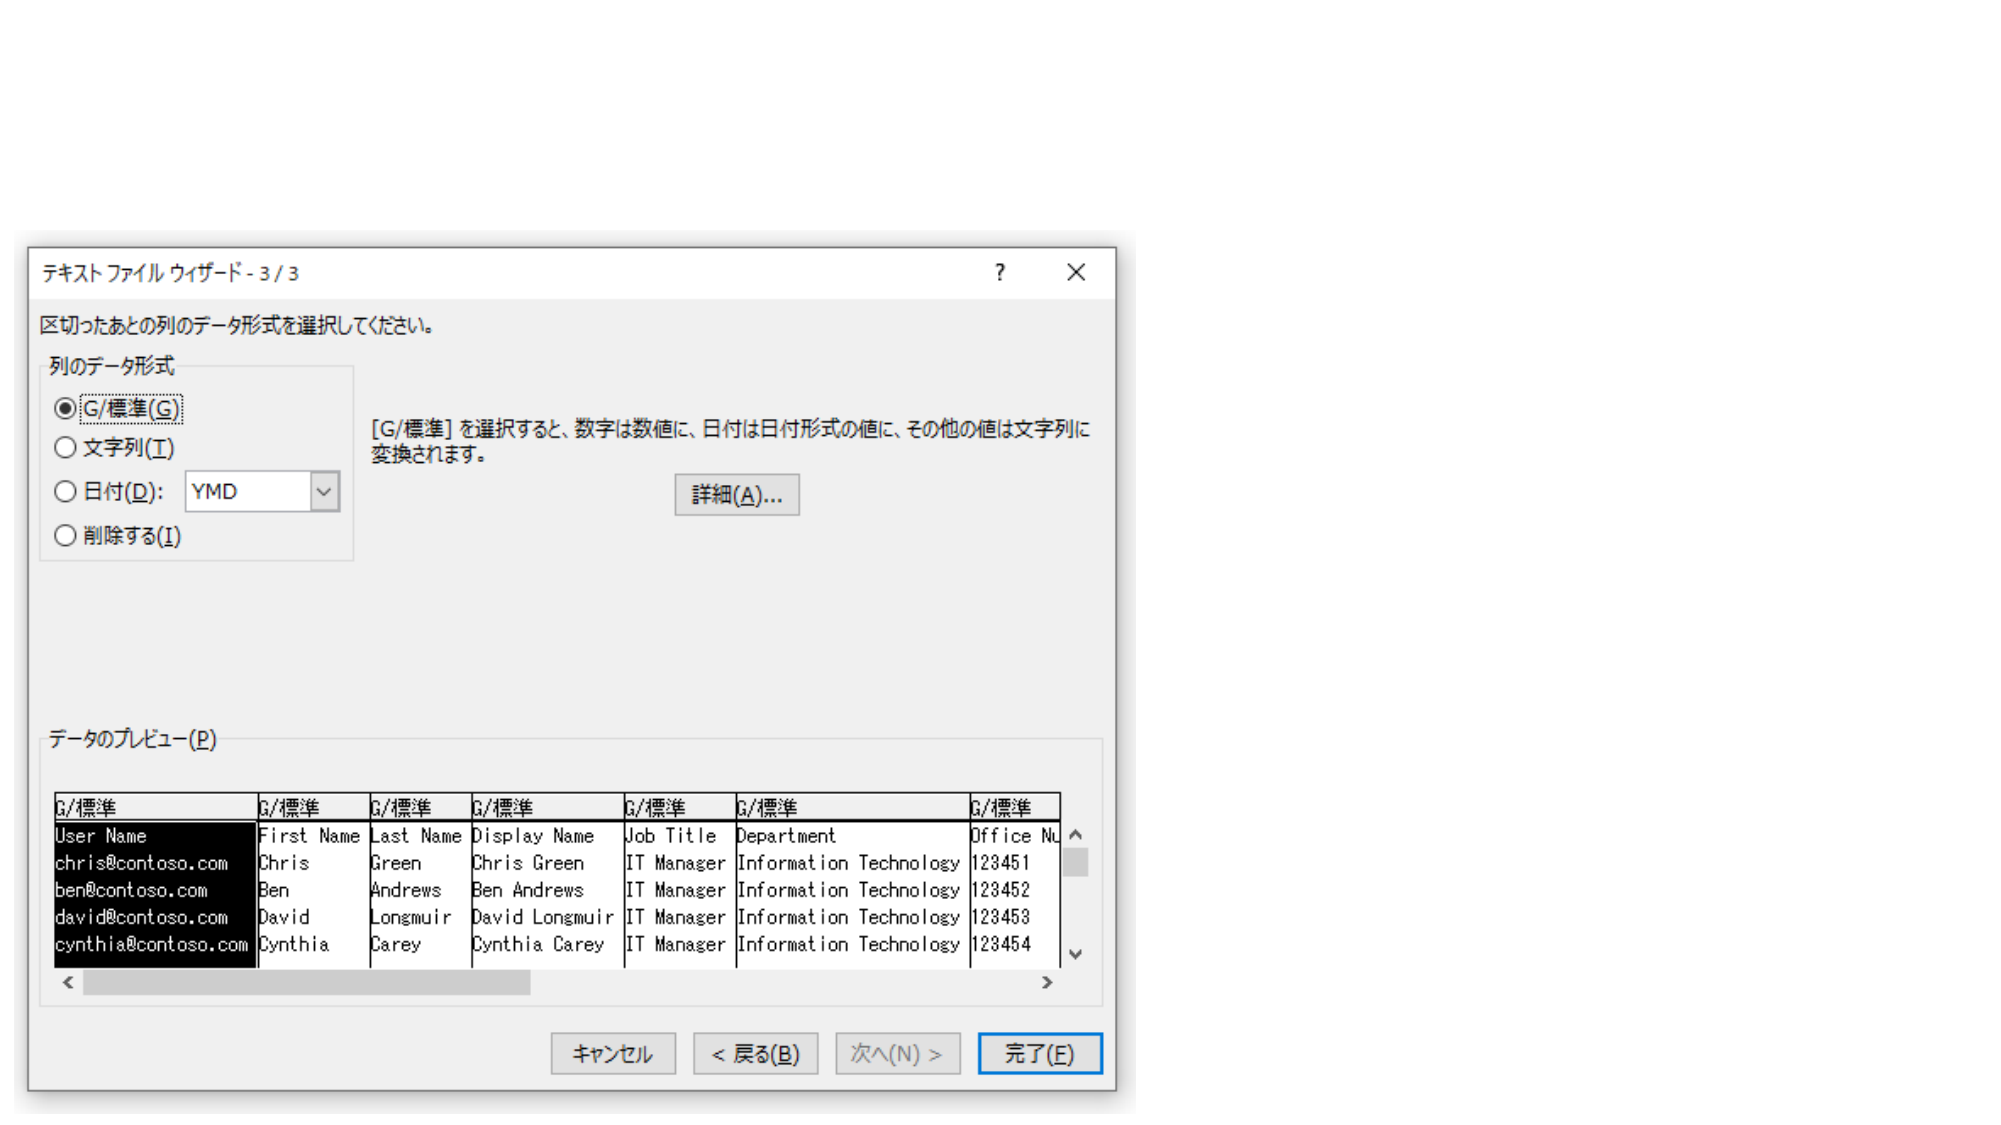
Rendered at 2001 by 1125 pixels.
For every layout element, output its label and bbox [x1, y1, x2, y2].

picture [14, 230, 1136, 1115]
